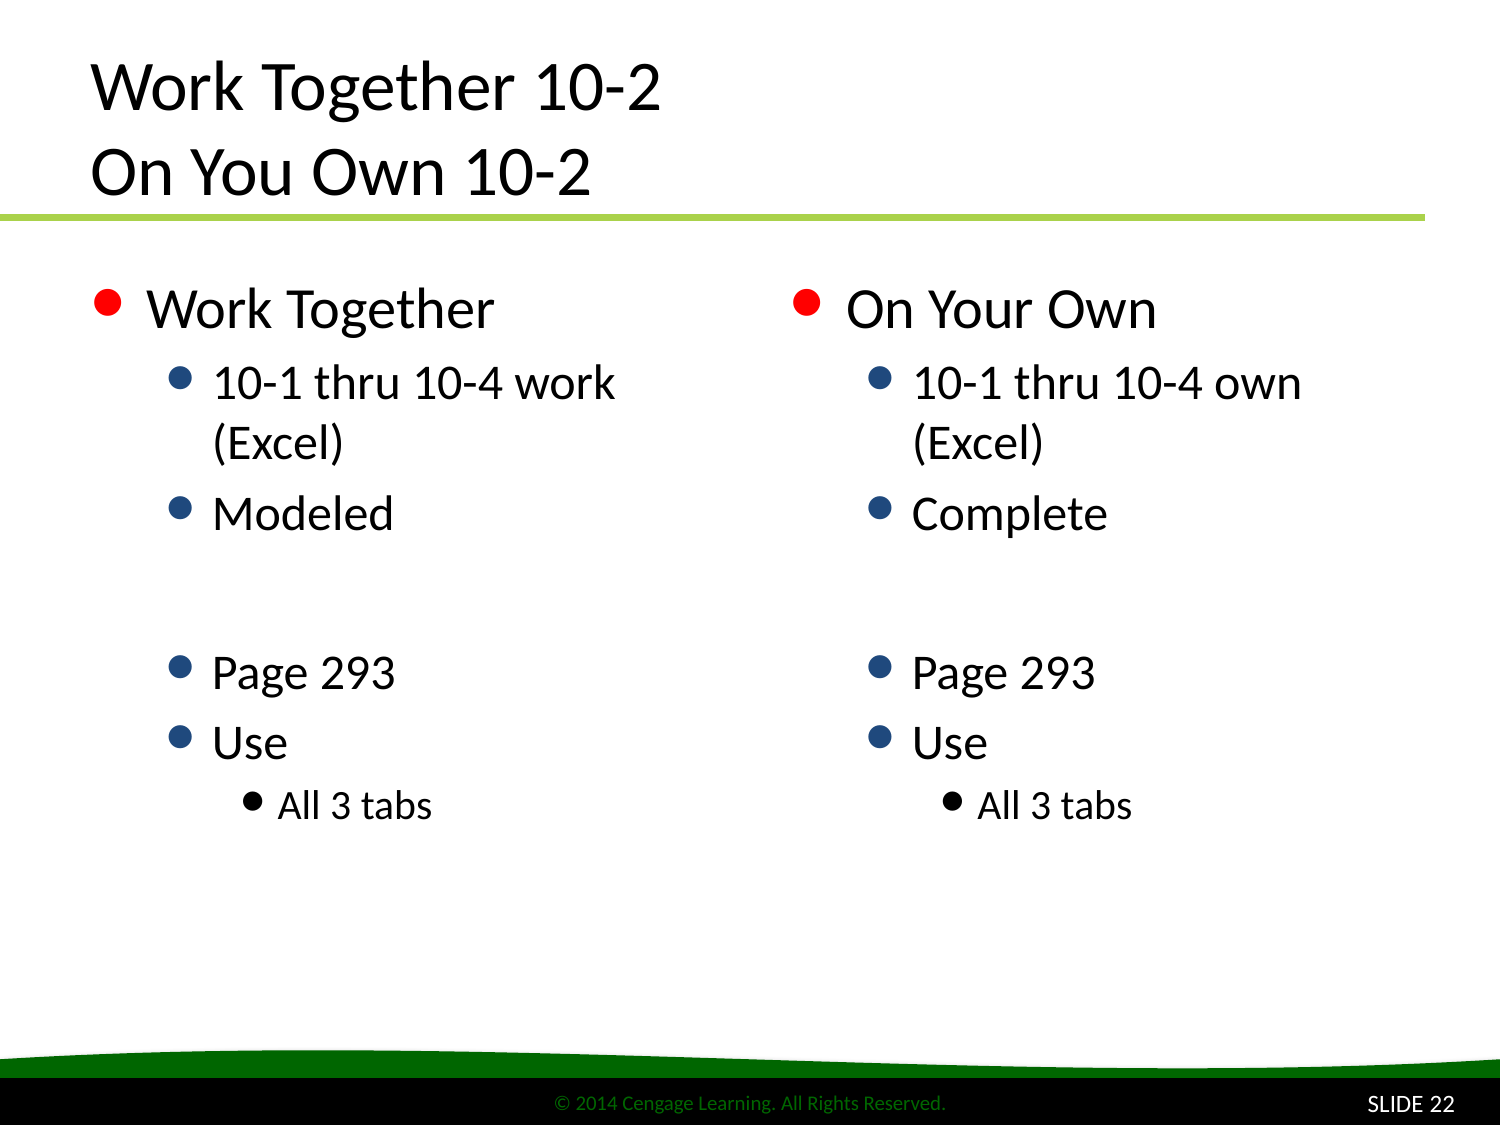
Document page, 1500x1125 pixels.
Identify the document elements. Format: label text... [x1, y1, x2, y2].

title Work Together 10-2 On You Own 10-2 [75, 29, 1350, 218]
slide_number SLIDE 22 [1170, 1080, 1470, 1125]
list Work Together 10-1 thru 10-4 work (Excel) Modeled Page 293 Use All 3 tabs [75, 262, 725, 1005]
list On Your Own 10-1 thru 10-4 own (Excel) Complete Page 293 Use All 3 tabs [774, 262, 1425, 1005]
